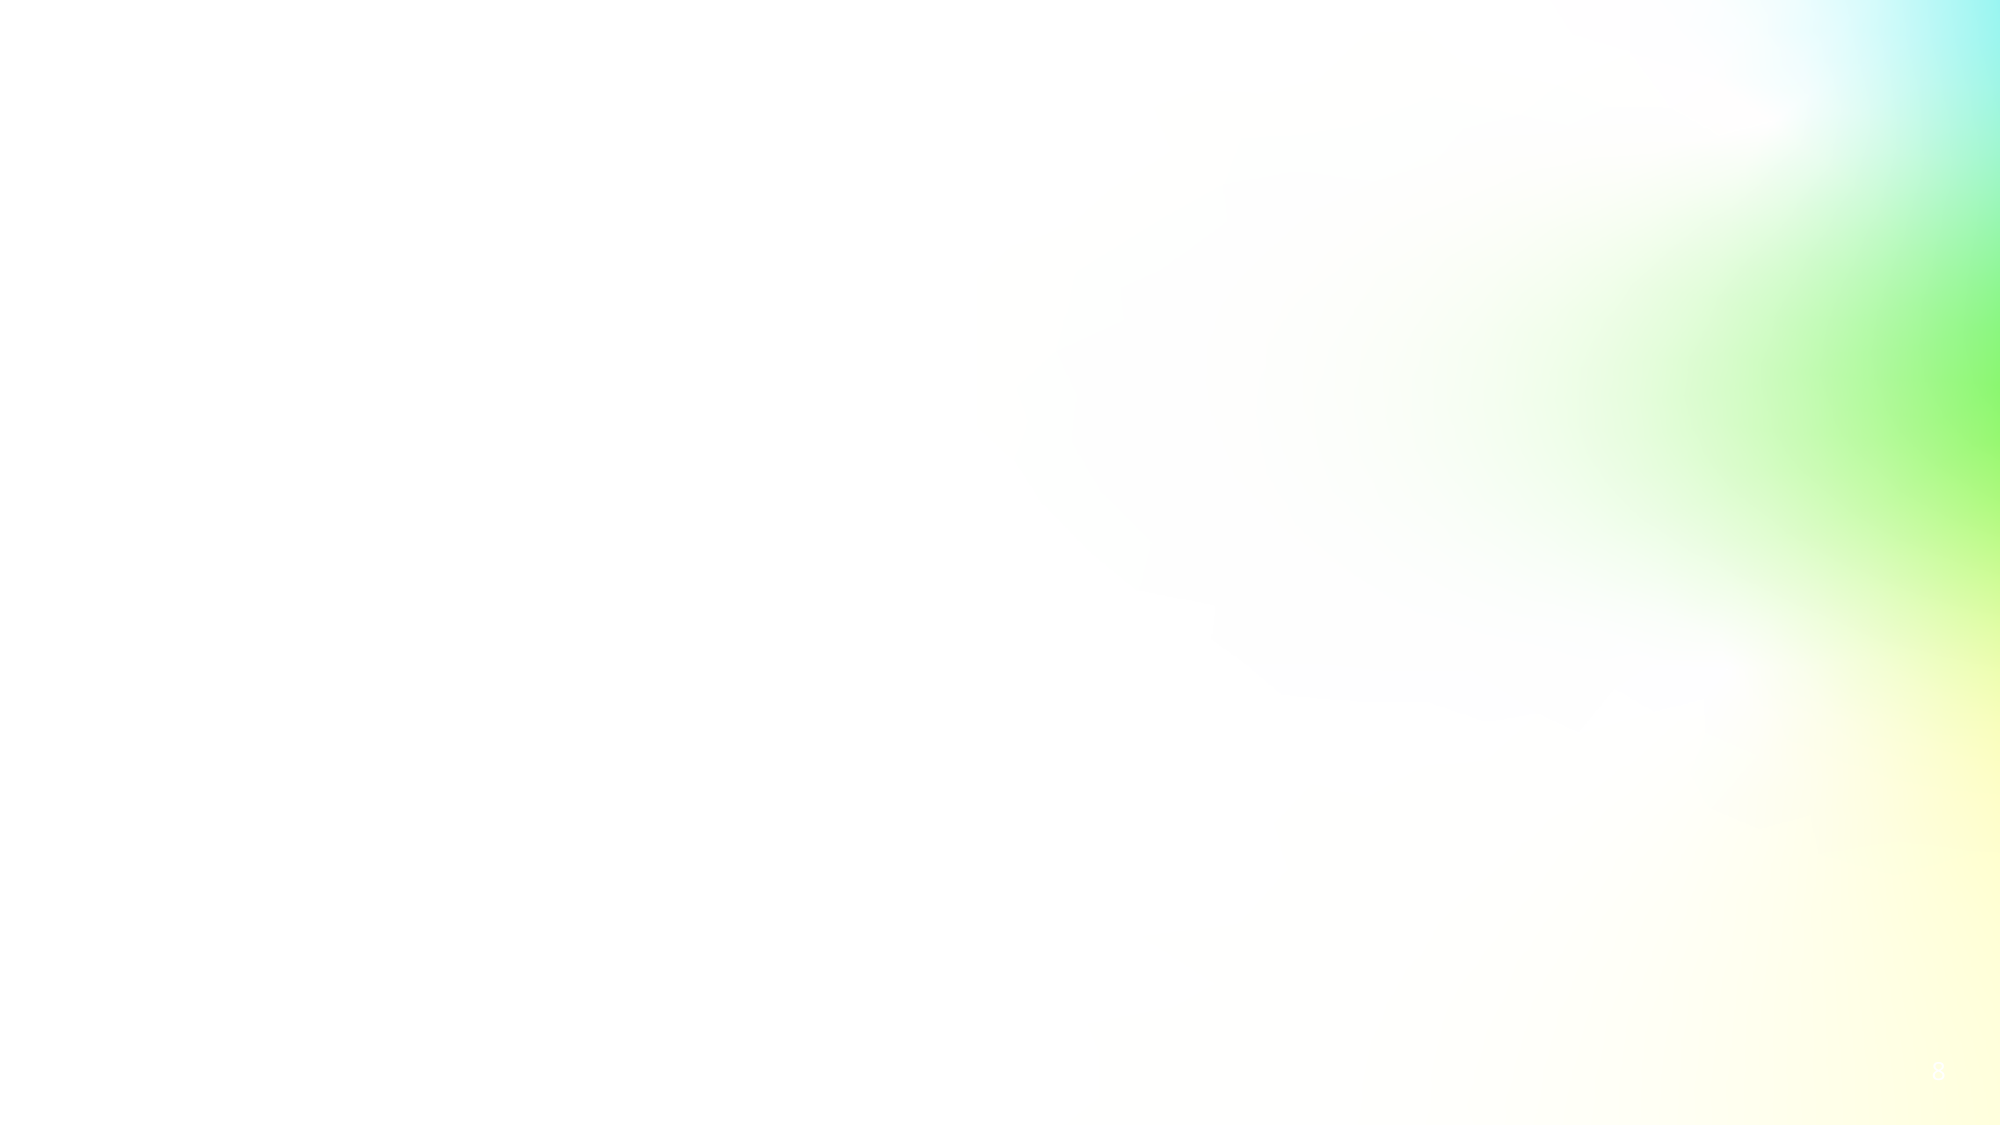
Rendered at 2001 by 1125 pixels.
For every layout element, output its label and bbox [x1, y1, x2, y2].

picture [978, 0, 2000, 1124]
